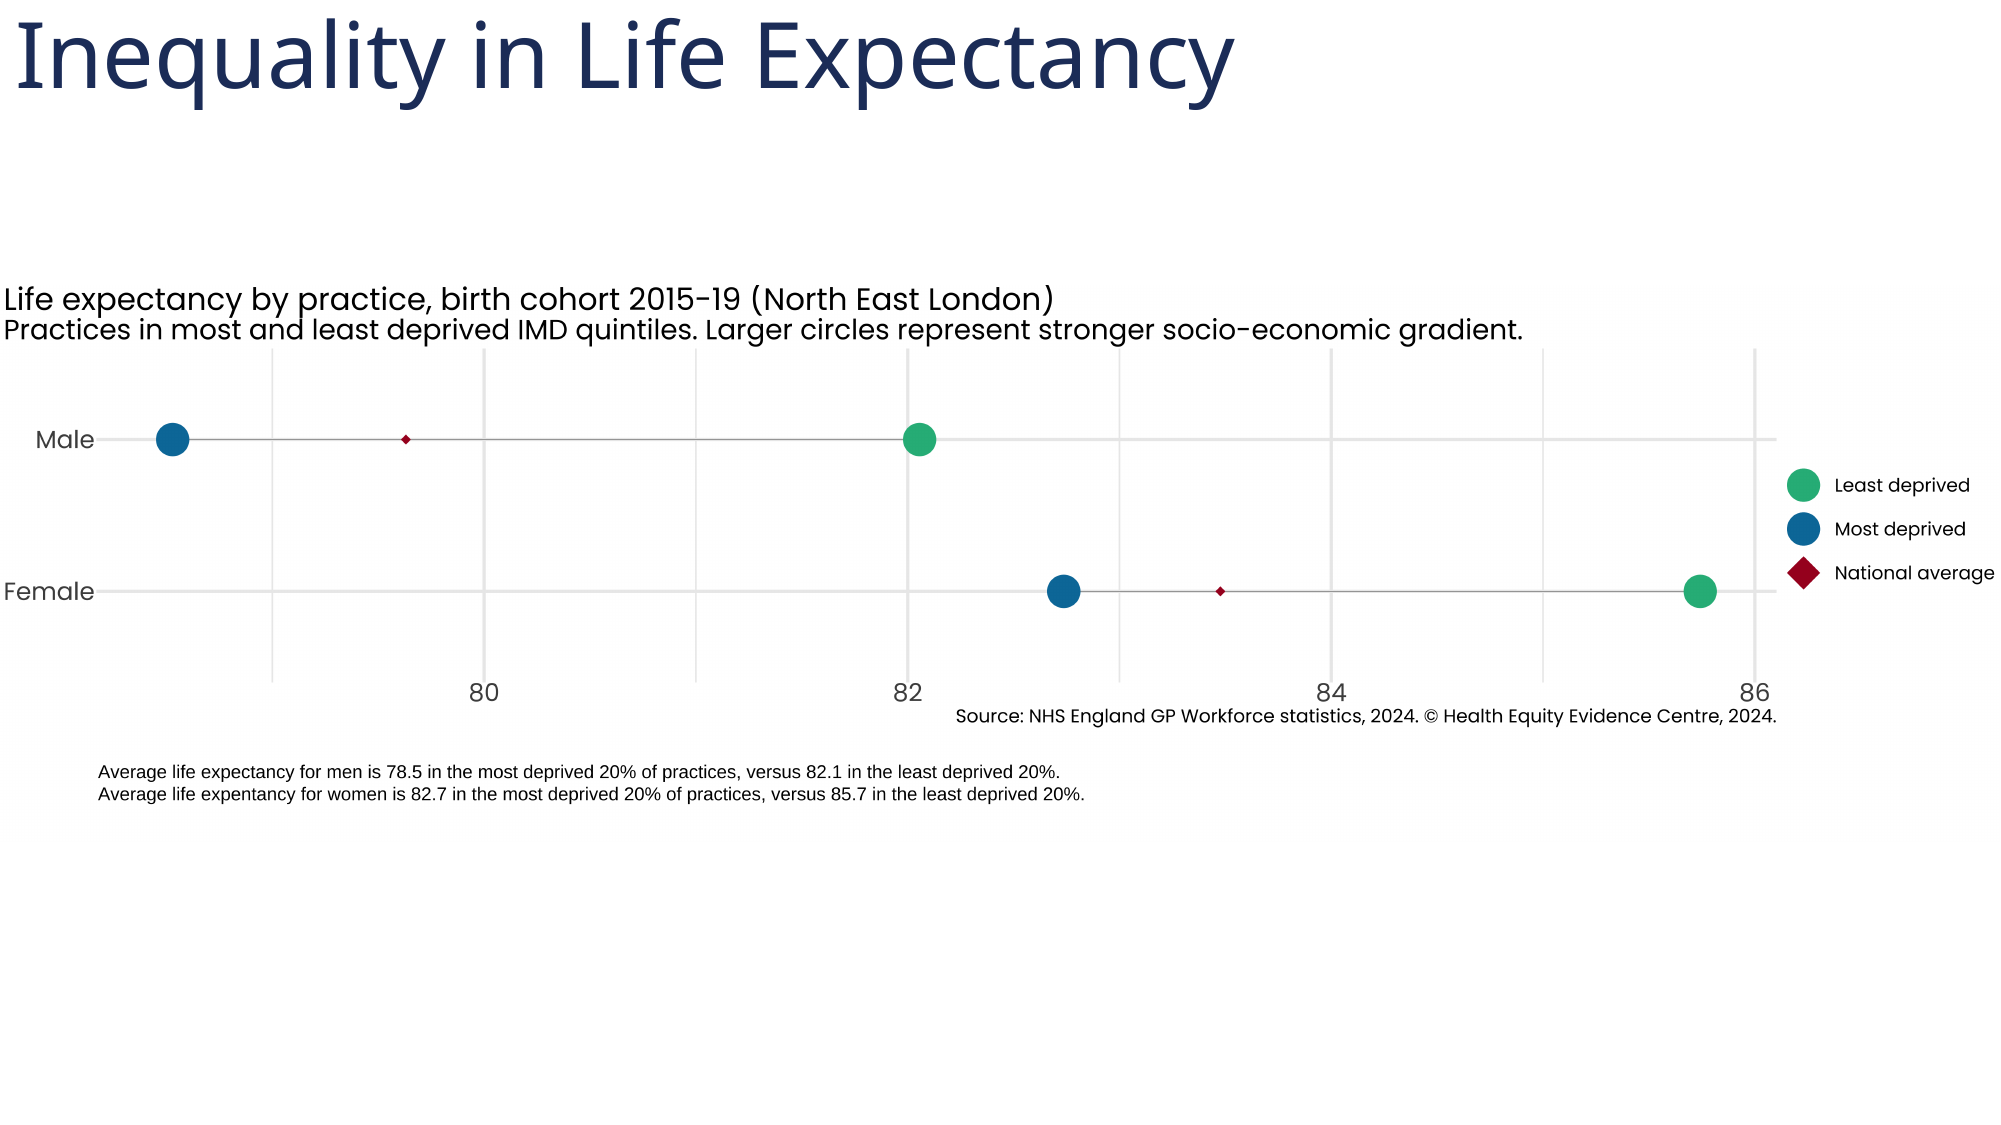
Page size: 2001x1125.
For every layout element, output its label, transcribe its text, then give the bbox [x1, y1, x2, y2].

title Inequality in Life Expectancy [0, 0, 2000, 119]
picture [0, 284, 2000, 843]
